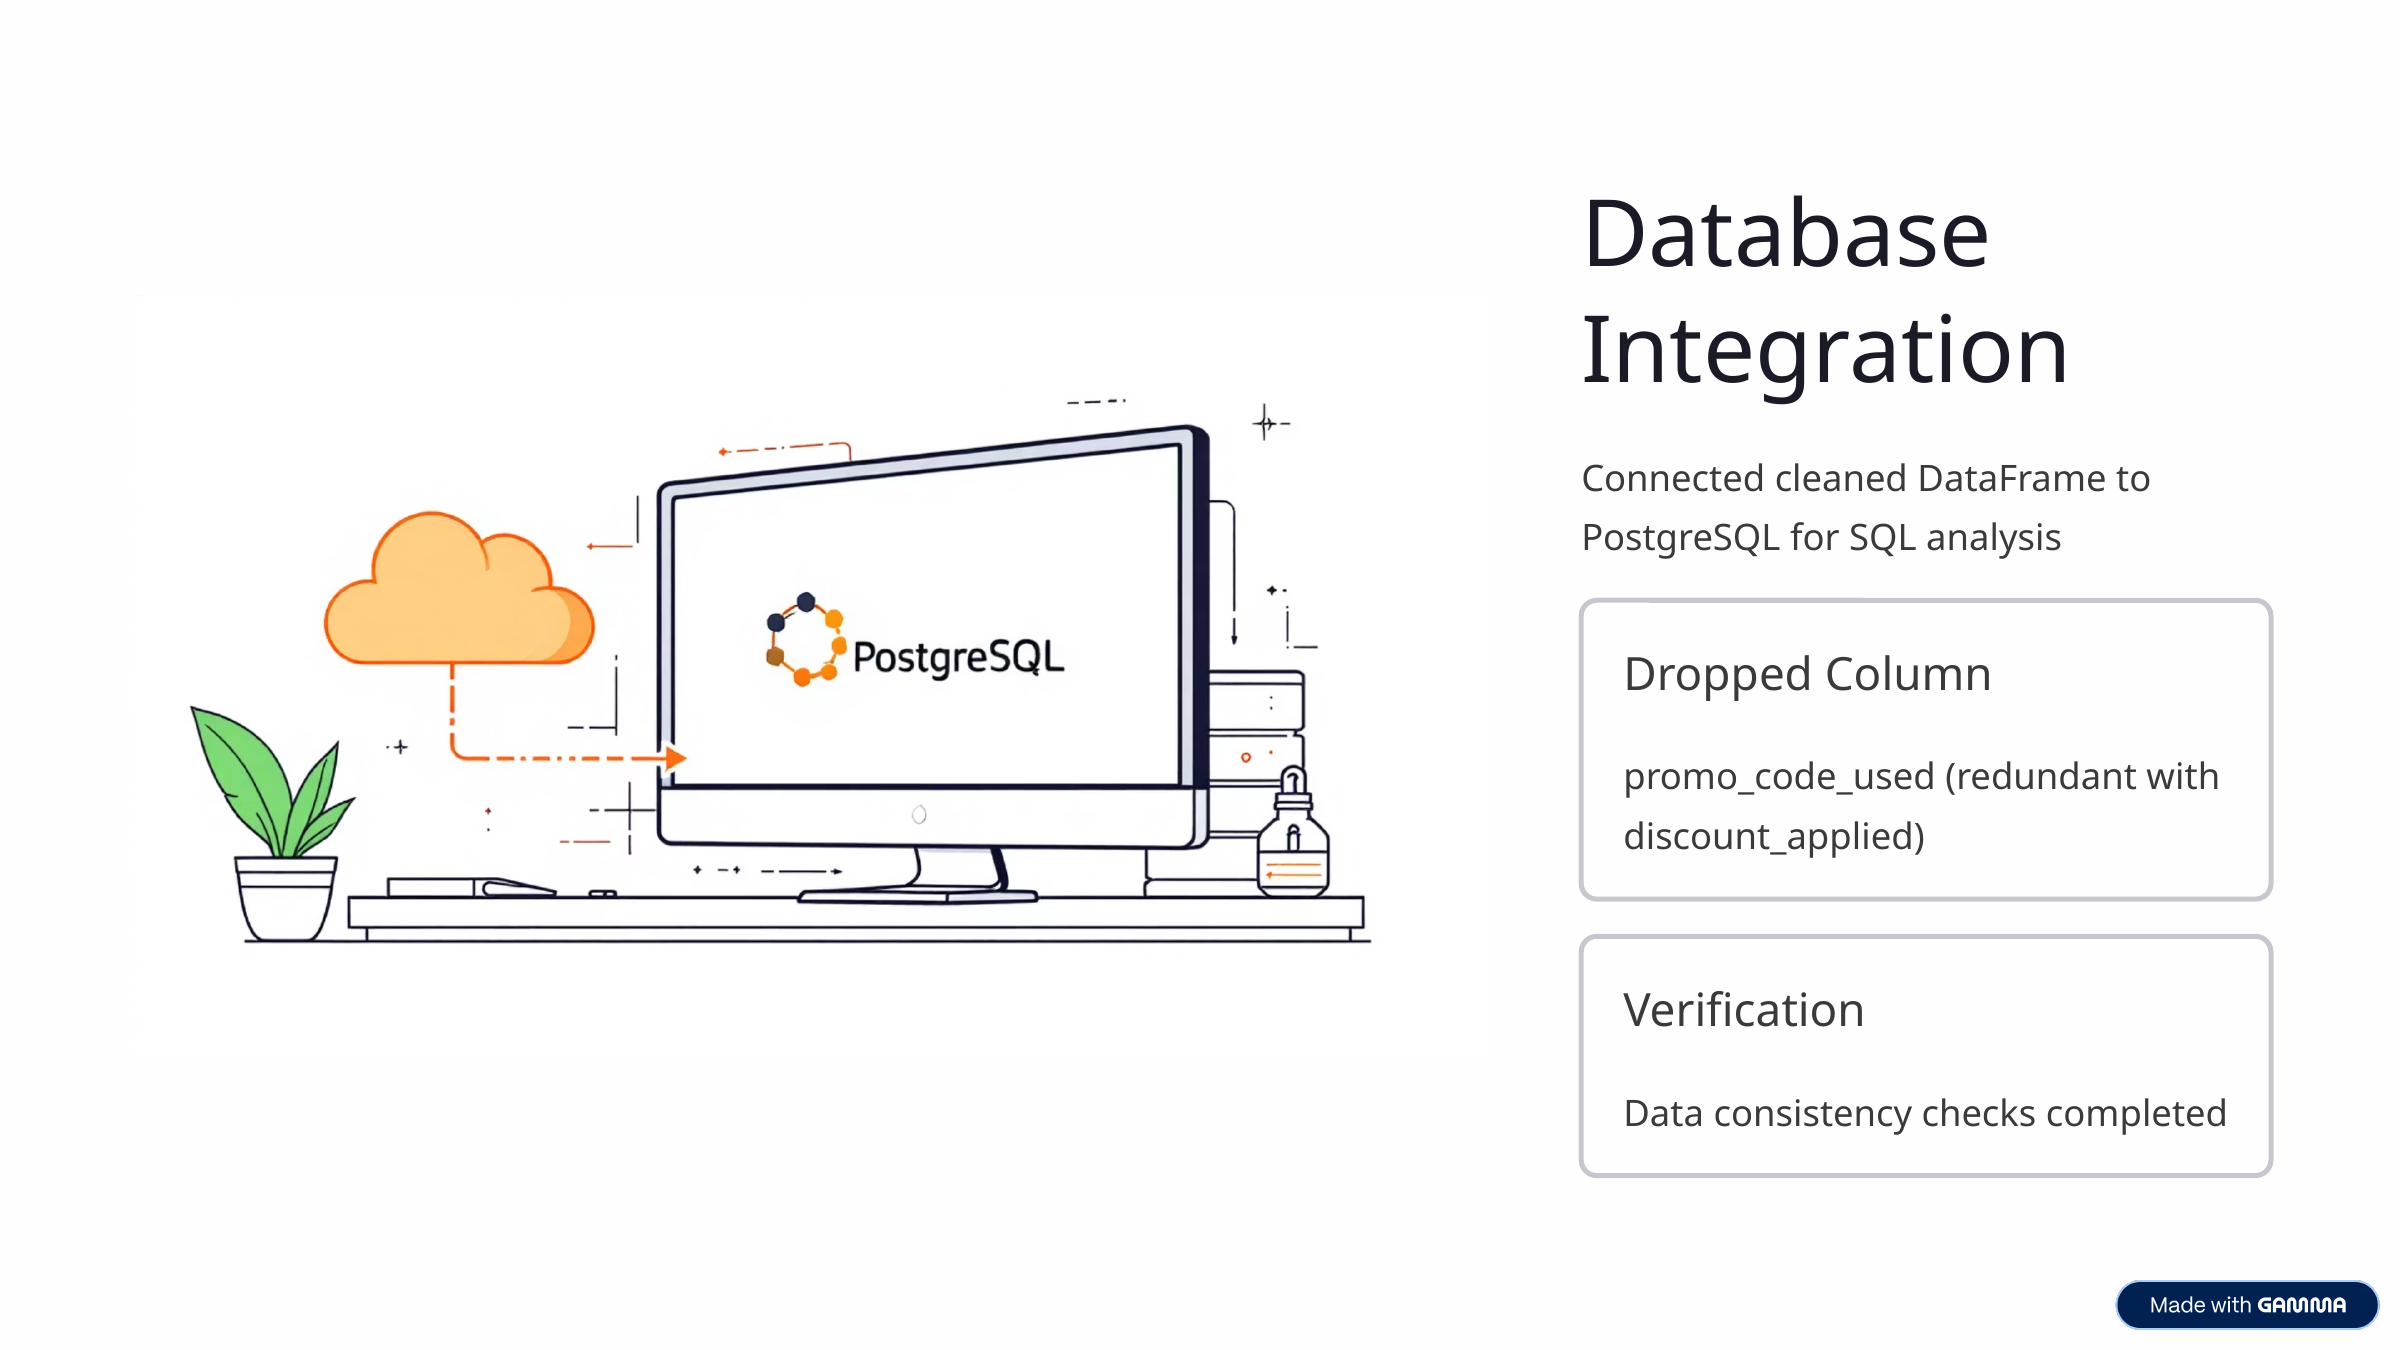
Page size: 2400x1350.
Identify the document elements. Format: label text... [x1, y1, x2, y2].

text_box Verification [1623, 978, 2089, 1037]
text_box [1581, 936, 2272, 1176]
text_box Connected cleaned DataFrame to PostgreSQL for SQL analysis [1581, 439, 2271, 559]
text_box Data consistency checks completed [1623, 1073, 2229, 1134]
text_box Database Integration [1581, 169, 2271, 403]
text_box promo_code_used (redundant with discount_applied) [1623, 737, 2229, 857]
picture [2106, 1271, 2389, 1339]
text_box [1581, 600, 2272, 900]
text_box Dropped Column [1623, 642, 2089, 701]
picture [130, 295, 1490, 1055]
